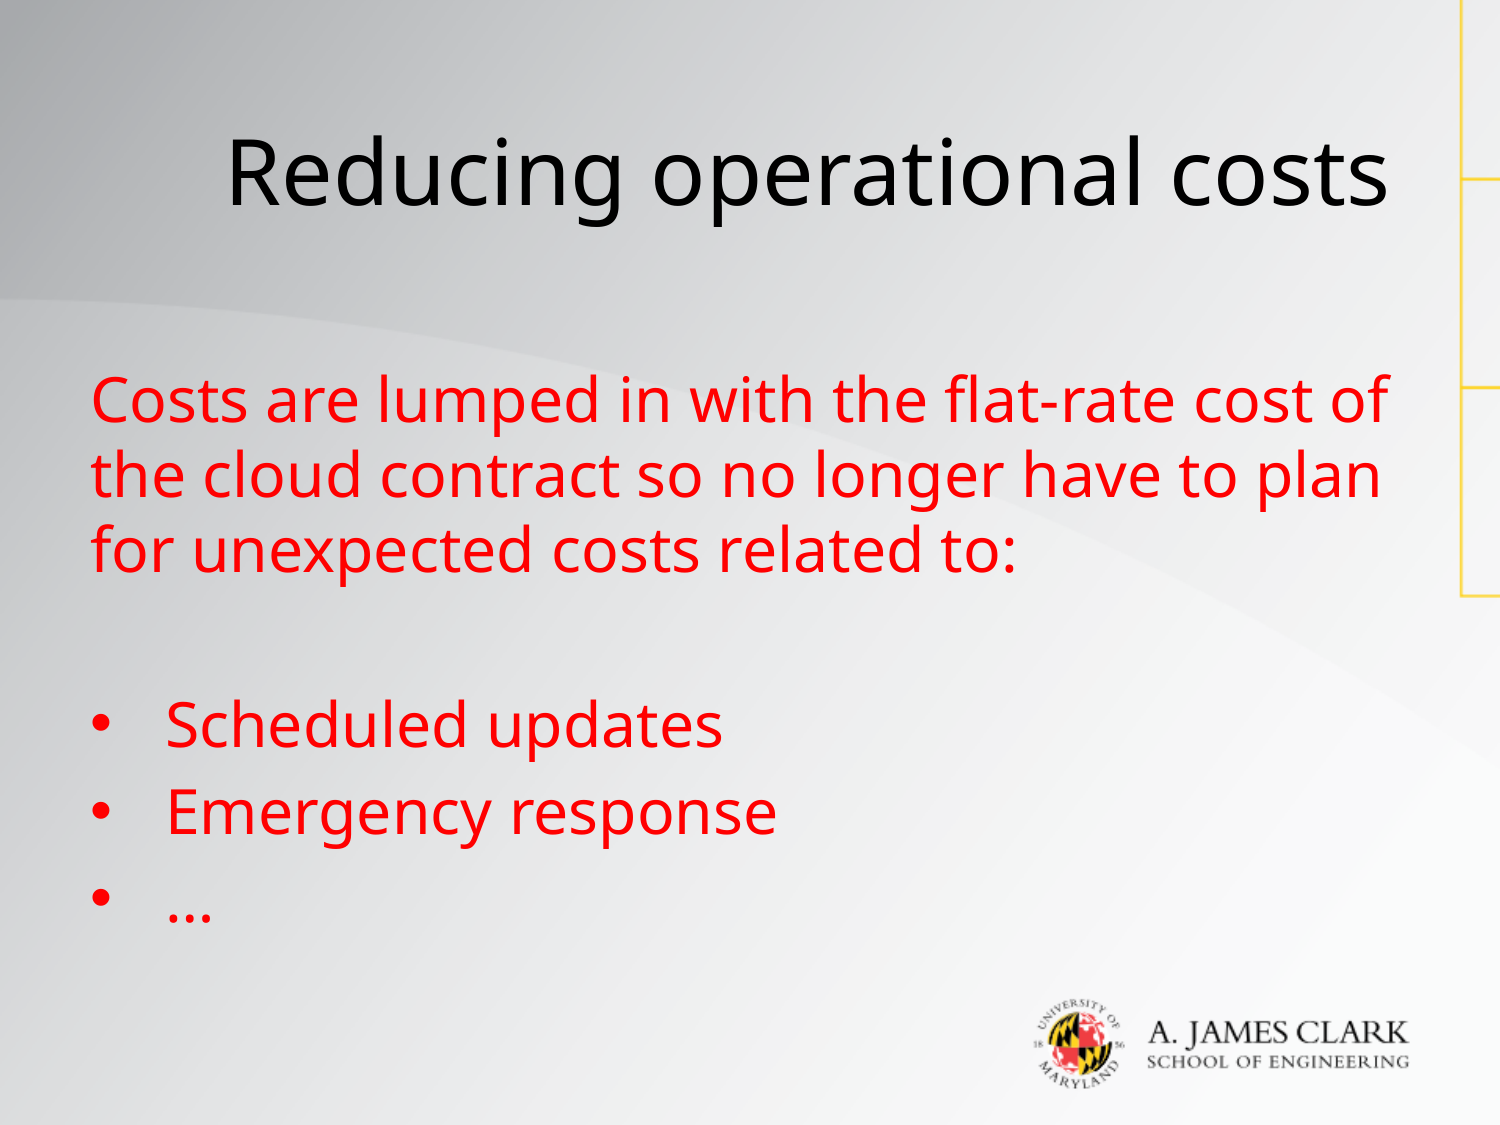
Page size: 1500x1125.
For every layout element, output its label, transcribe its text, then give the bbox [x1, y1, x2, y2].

list Costs are lumped in with the flat-rate cost of the cloud contract so no longer have to plan for unexpected costs related to: Scheduled updates Emergency response … [75, 352, 1407, 1002]
title Reducing operational costs [75, 45, 1407, 231]
